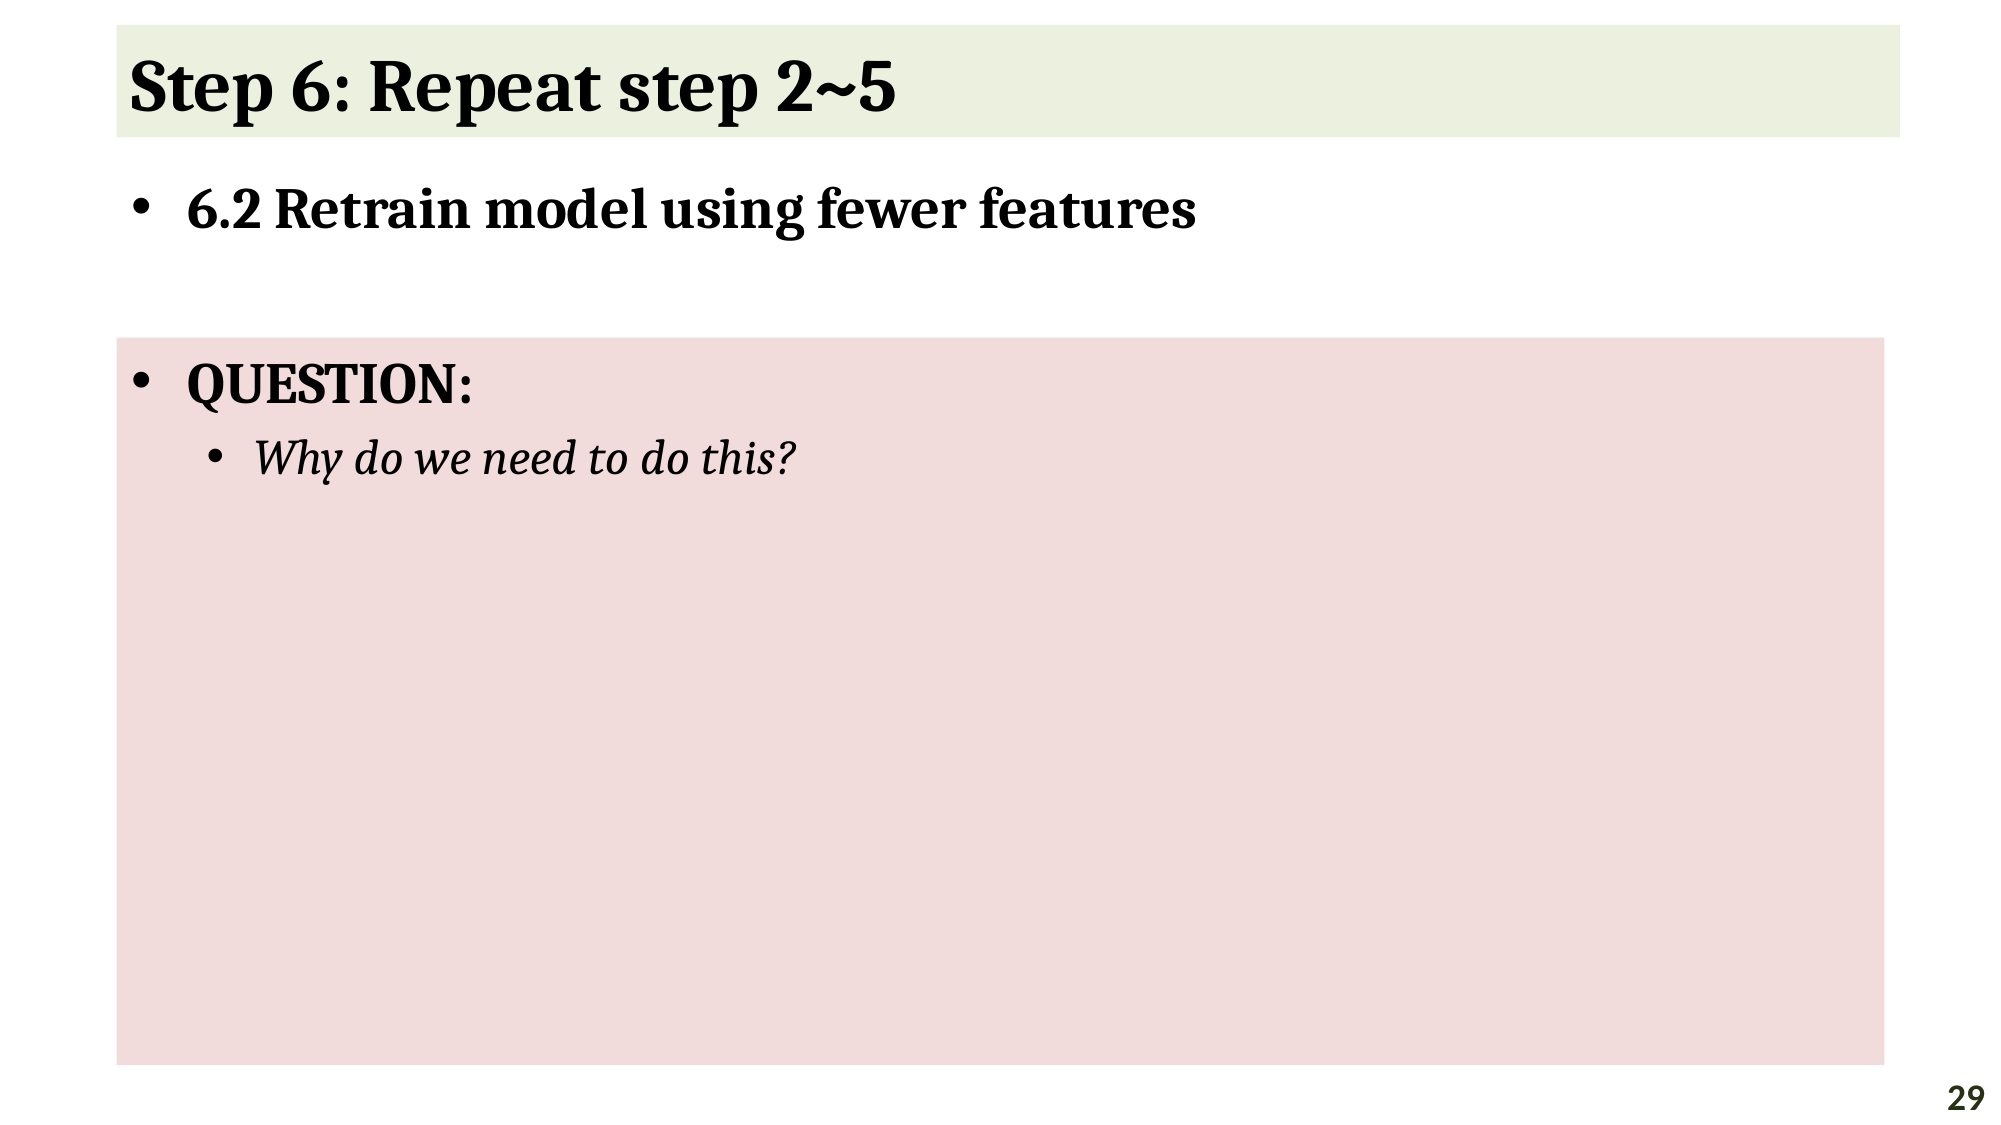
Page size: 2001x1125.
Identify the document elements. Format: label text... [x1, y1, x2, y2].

title Step 6: Repeat step 2~5 [116, 24, 1901, 138]
list 6.2 Retrain model using fewer features [116, 162, 1901, 1026]
text_box QUESTION: Why do we need to do this? [116, 337, 1885, 1066]
slide_number 29 [1899, 1065, 2000, 1125]
